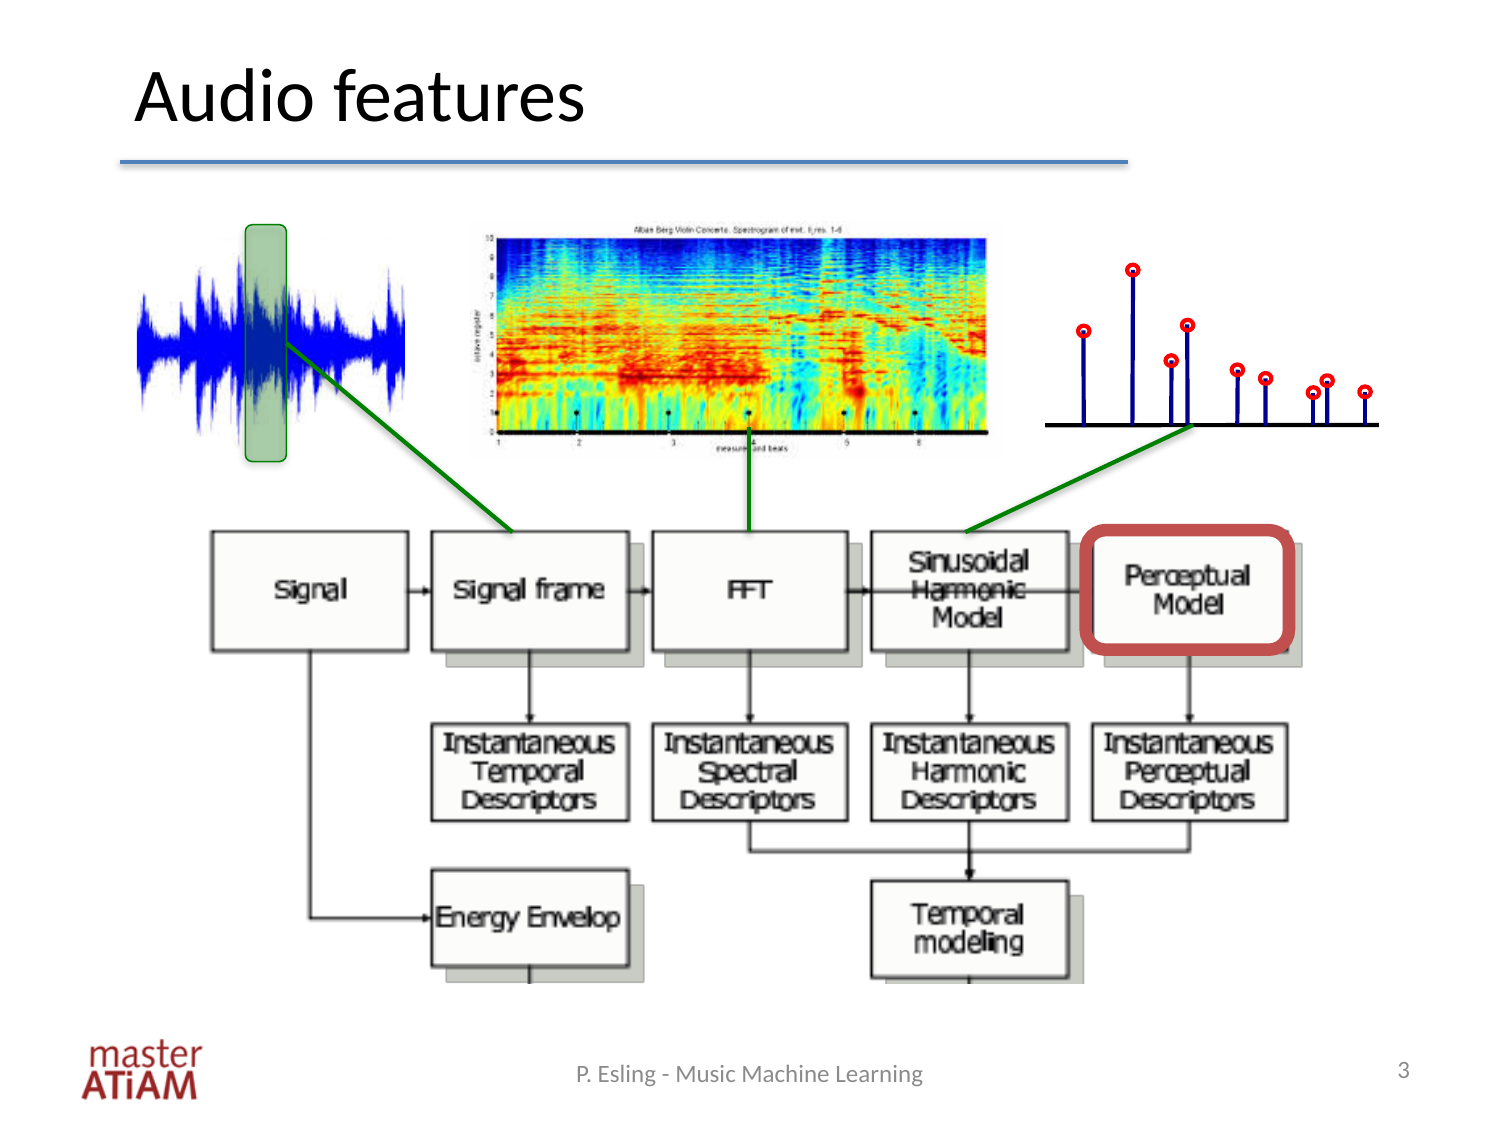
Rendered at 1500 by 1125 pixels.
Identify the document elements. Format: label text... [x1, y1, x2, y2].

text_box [1045, 264, 1380, 428]
picture [80, 1038, 205, 1101]
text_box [964, 424, 1194, 533]
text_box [286, 342, 513, 533]
picture [136, 238, 406, 452]
slide_number 3 [1074, 1038, 1425, 1099]
picture [193, 503, 1320, 985]
title Audio features [119, 37, 1425, 145]
footer P. Esling - Music Machine Learning [512, 1042, 988, 1103]
text_box [244, 223, 288, 237]
picture [470, 221, 1003, 459]
text_box [246, 459, 281, 463]
